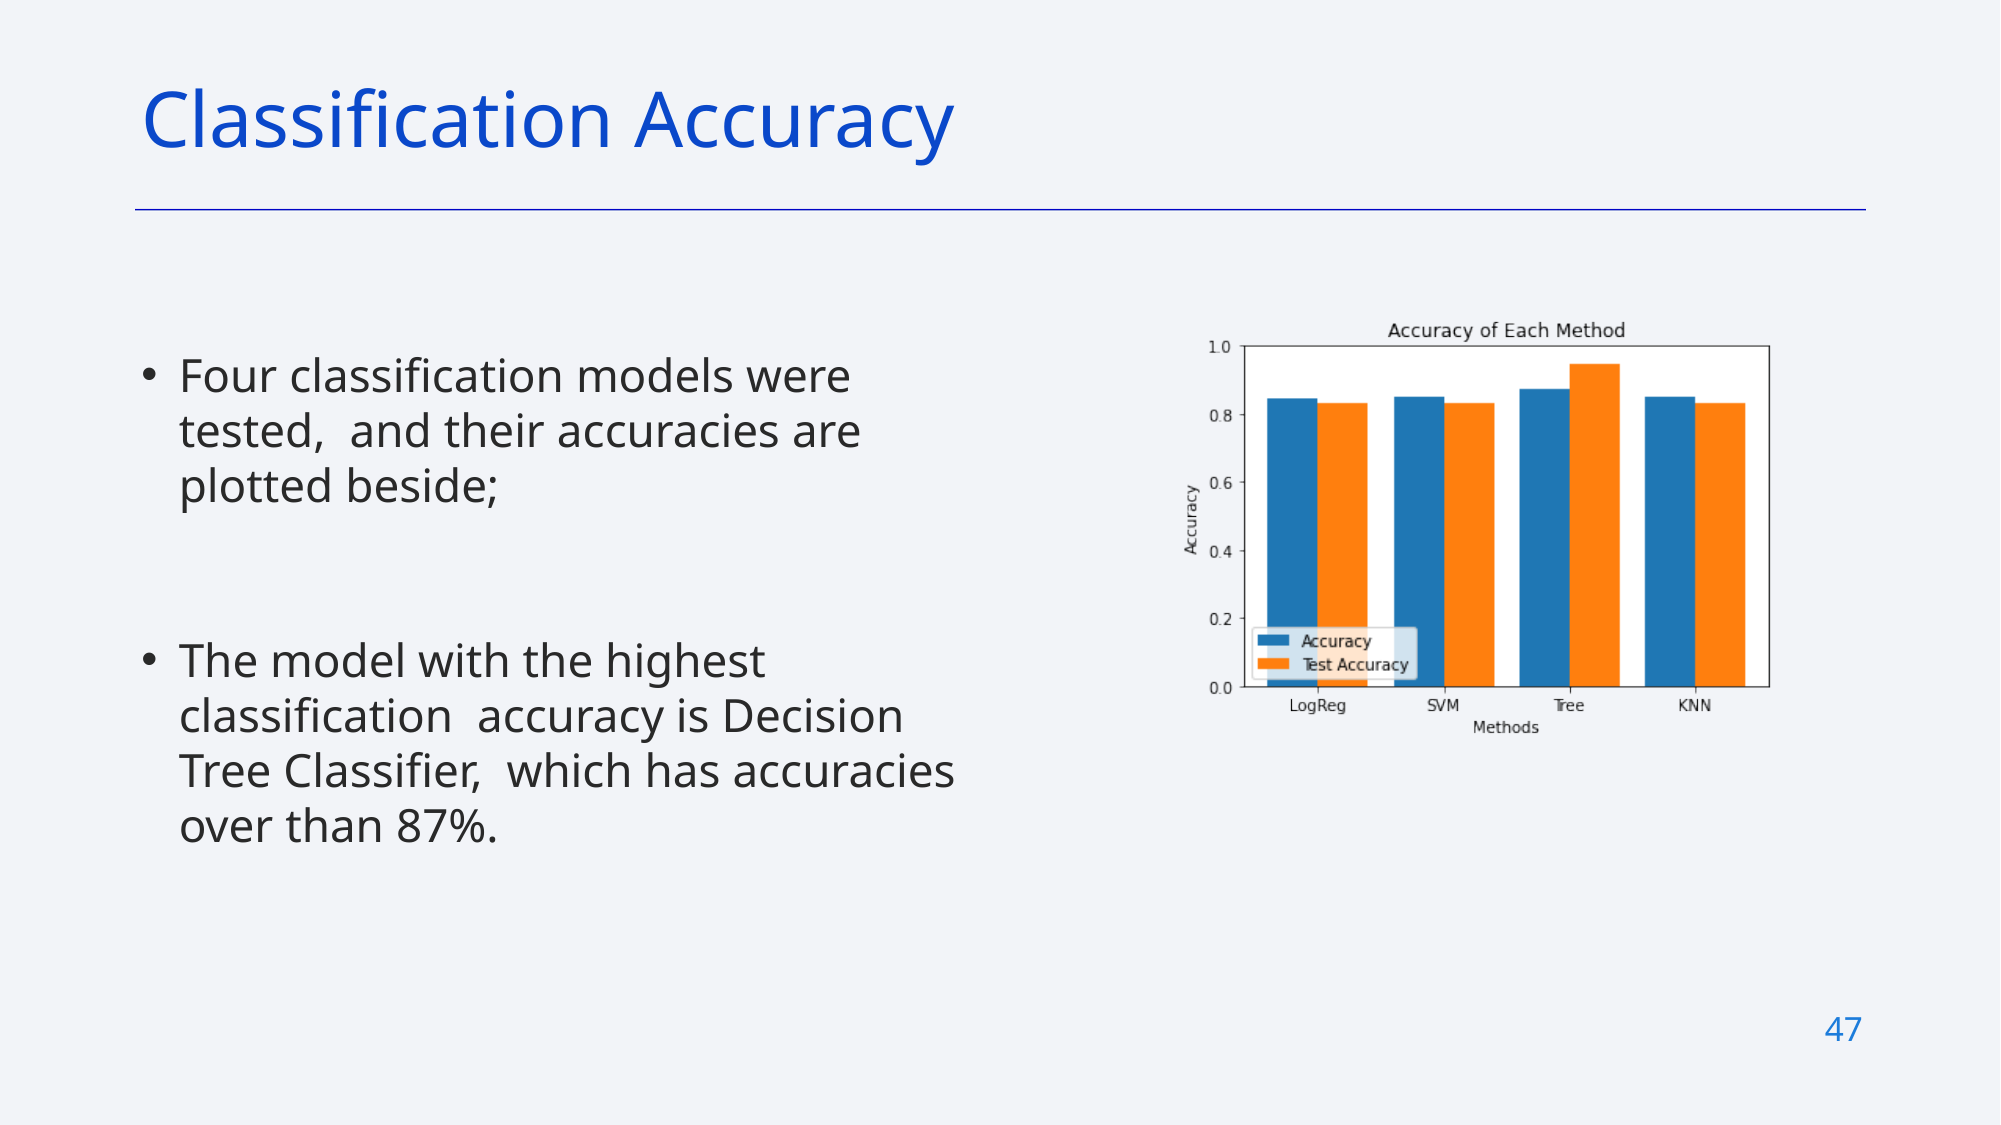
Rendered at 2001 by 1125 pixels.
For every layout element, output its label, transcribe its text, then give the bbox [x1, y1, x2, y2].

title Classification Accuracy [139, 68, 1019, 259]
picture [0, 0, 2000, 1125]
text_box Four classification models were tested, and their accuracies are plotted beside; The model with the highest classification accuracy is Decision Tree Classifier, which has accuracies over than 87%. [139, 344, 974, 852]
slide_number ‹#› [1818, 1001, 1872, 1125]
